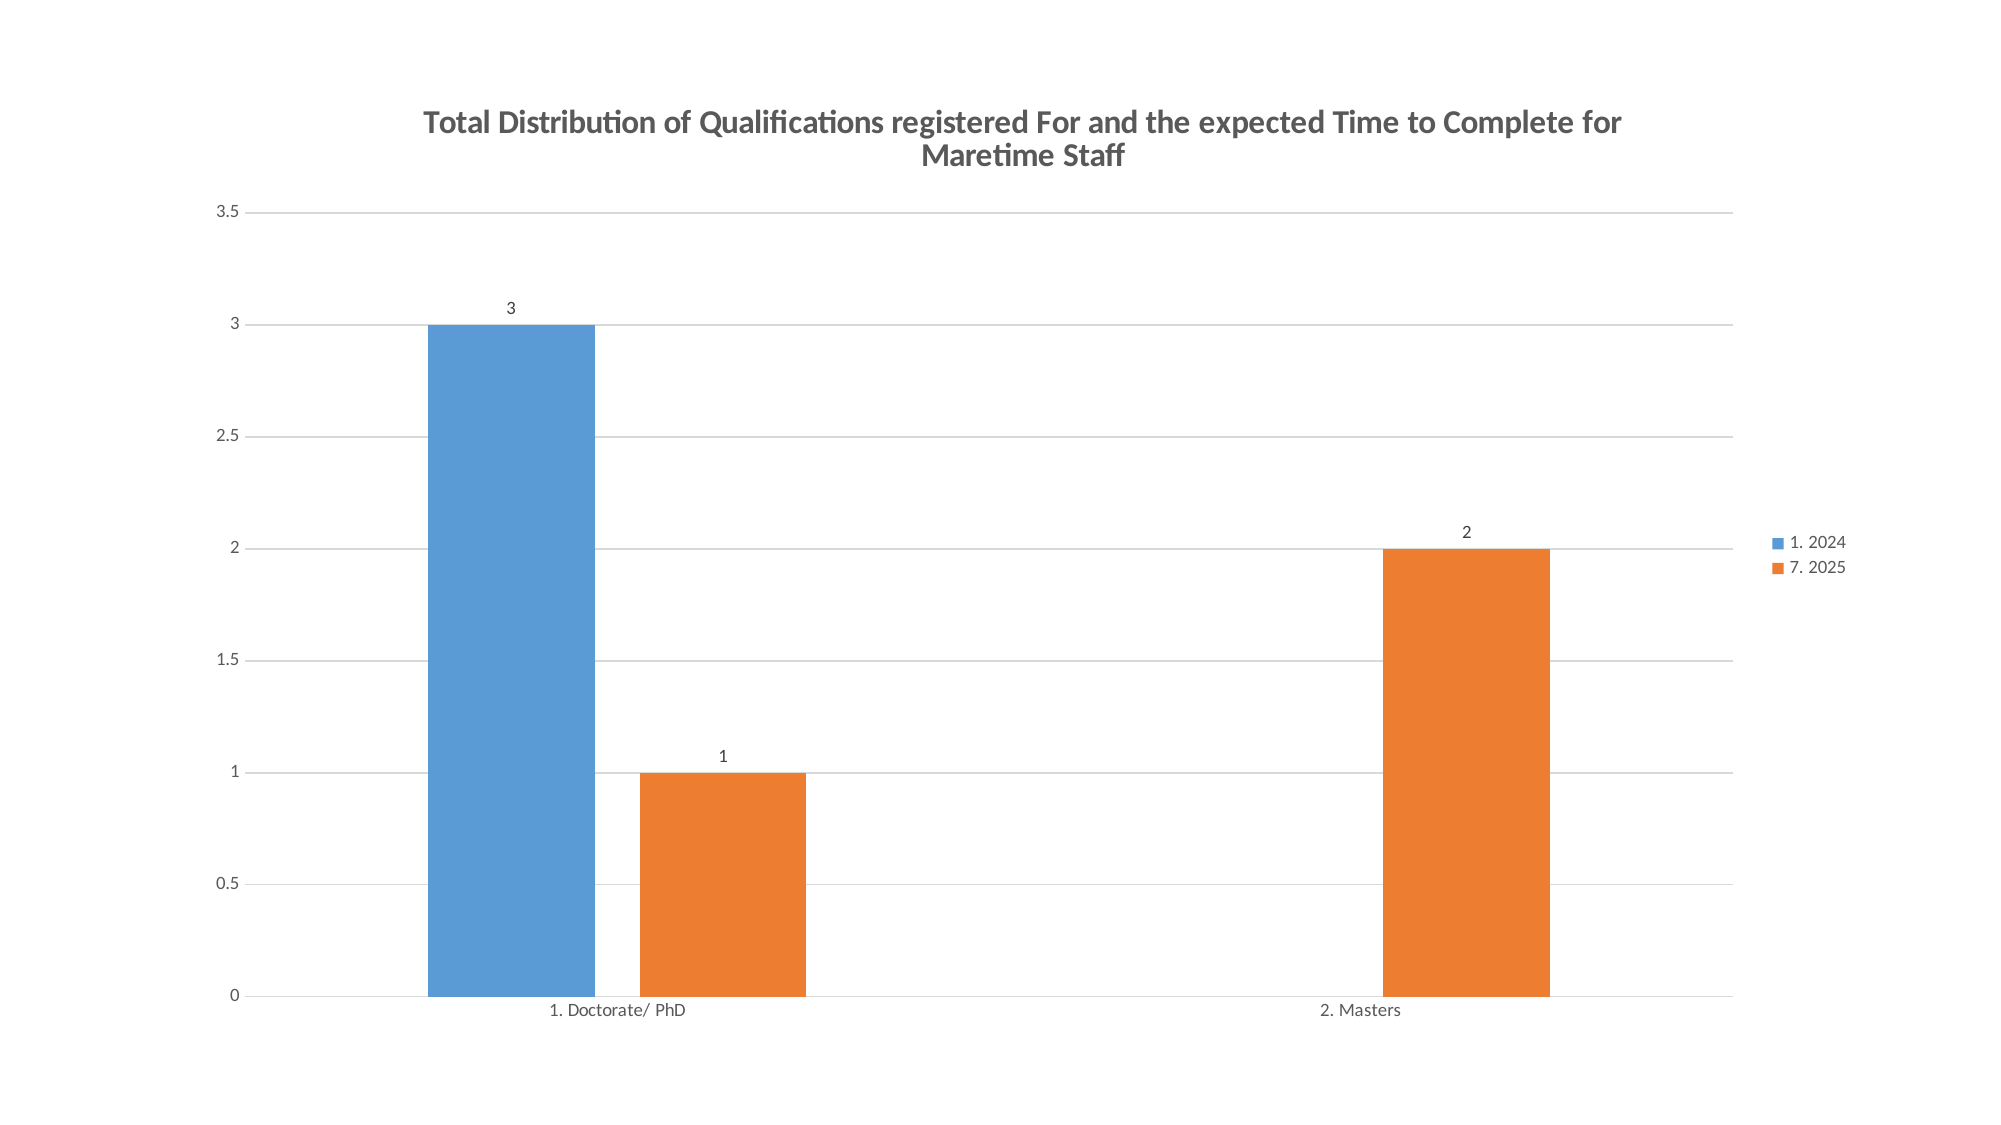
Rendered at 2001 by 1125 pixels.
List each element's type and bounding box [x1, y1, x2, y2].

chart [182, 71, 1865, 1041]
